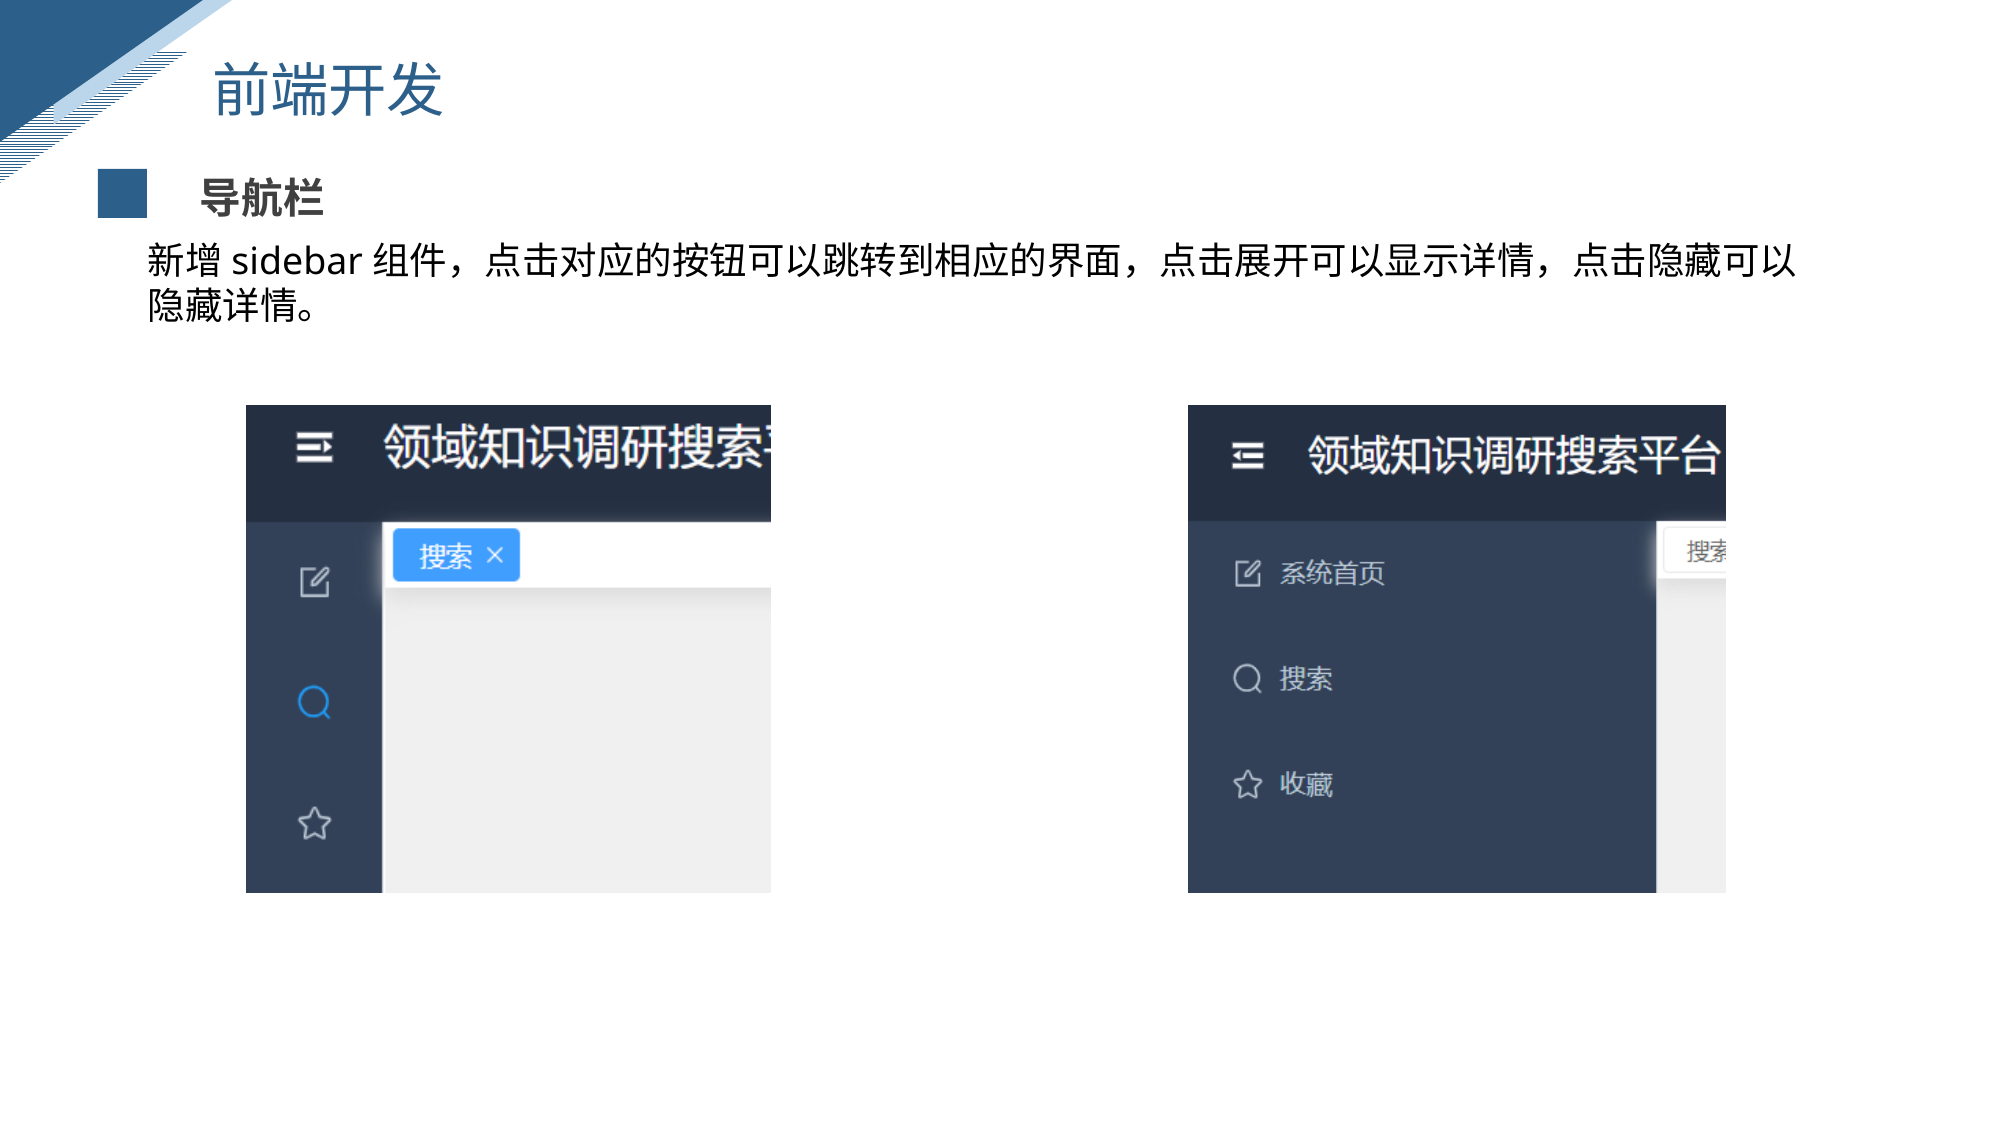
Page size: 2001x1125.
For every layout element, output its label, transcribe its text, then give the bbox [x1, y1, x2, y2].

picture [1188, 405, 1726, 893]
text_box [97, 168, 148, 219]
text_box 新增sidebar组件，点击对应的按钮可以跳转到相应的界面，点击展开可以显示详情，点击隐藏可以隐藏详情。 [132, 229, 1815, 371]
picture [246, 405, 771, 893]
text_box 导航栏 [185, 164, 912, 229]
text_box 前端开发 [197, 46, 755, 131]
